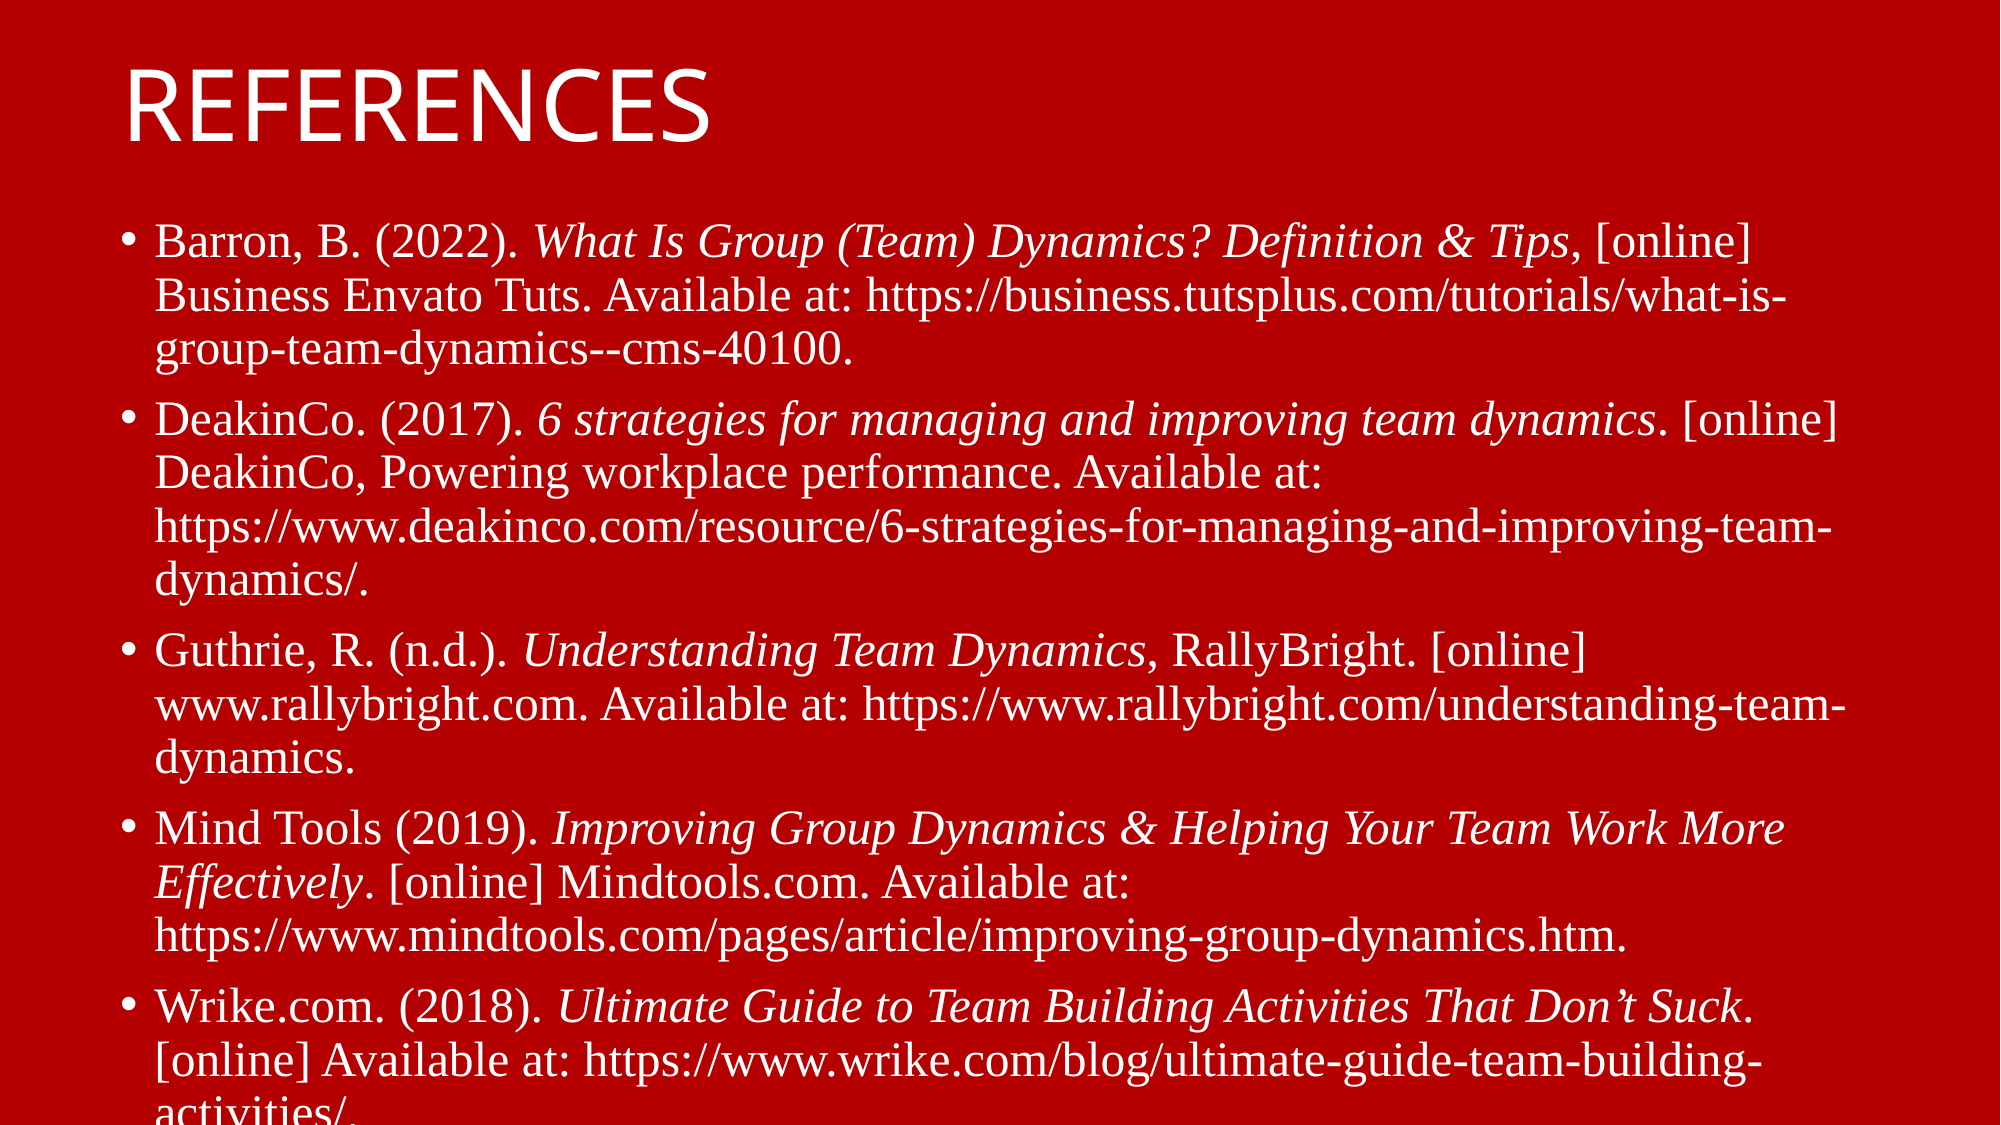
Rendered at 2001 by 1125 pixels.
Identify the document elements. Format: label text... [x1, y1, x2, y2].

title REFERENCES [106, 0, 1908, 218]
list Barron, B. (2022). What Is Group (Team) Dynamics? Definition & Tips, [online] Business Envato Tuts. Available at: https://business.tutsplus.com/tutorials/what-is-group-team-dynamics--cms-40100. DeakinCo. (2017). 6 strategies for managing and improving team dynamics. [online] DeakinCo, Powering workplace performance. Available at: https://www.deakinco.com/resource/6-strategies-for-managing-and-improving-team-dynamics/. Guthrie, R. (n.d.). Understanding Team Dynamics, RallyBright. [online] www.rallybright.com. Available at: https://www.rallybright.com/understanding-team-dynamics. Mind Tools (2019). Improving Group Dynamics & Helping Your Team Work More Effectively. [online] Mindtools.com. Available at: https://www.mindtools.com/pages/article/improving-group-dynamics.htm. Wrike.com. (2018). Ultimate Guide to Team Building Activities That Don’t Suck. [online] Available at: https://www.wrike.com/blog/ultimate-guide-team-building-activities/. [105, 207, 1890, 1125]
